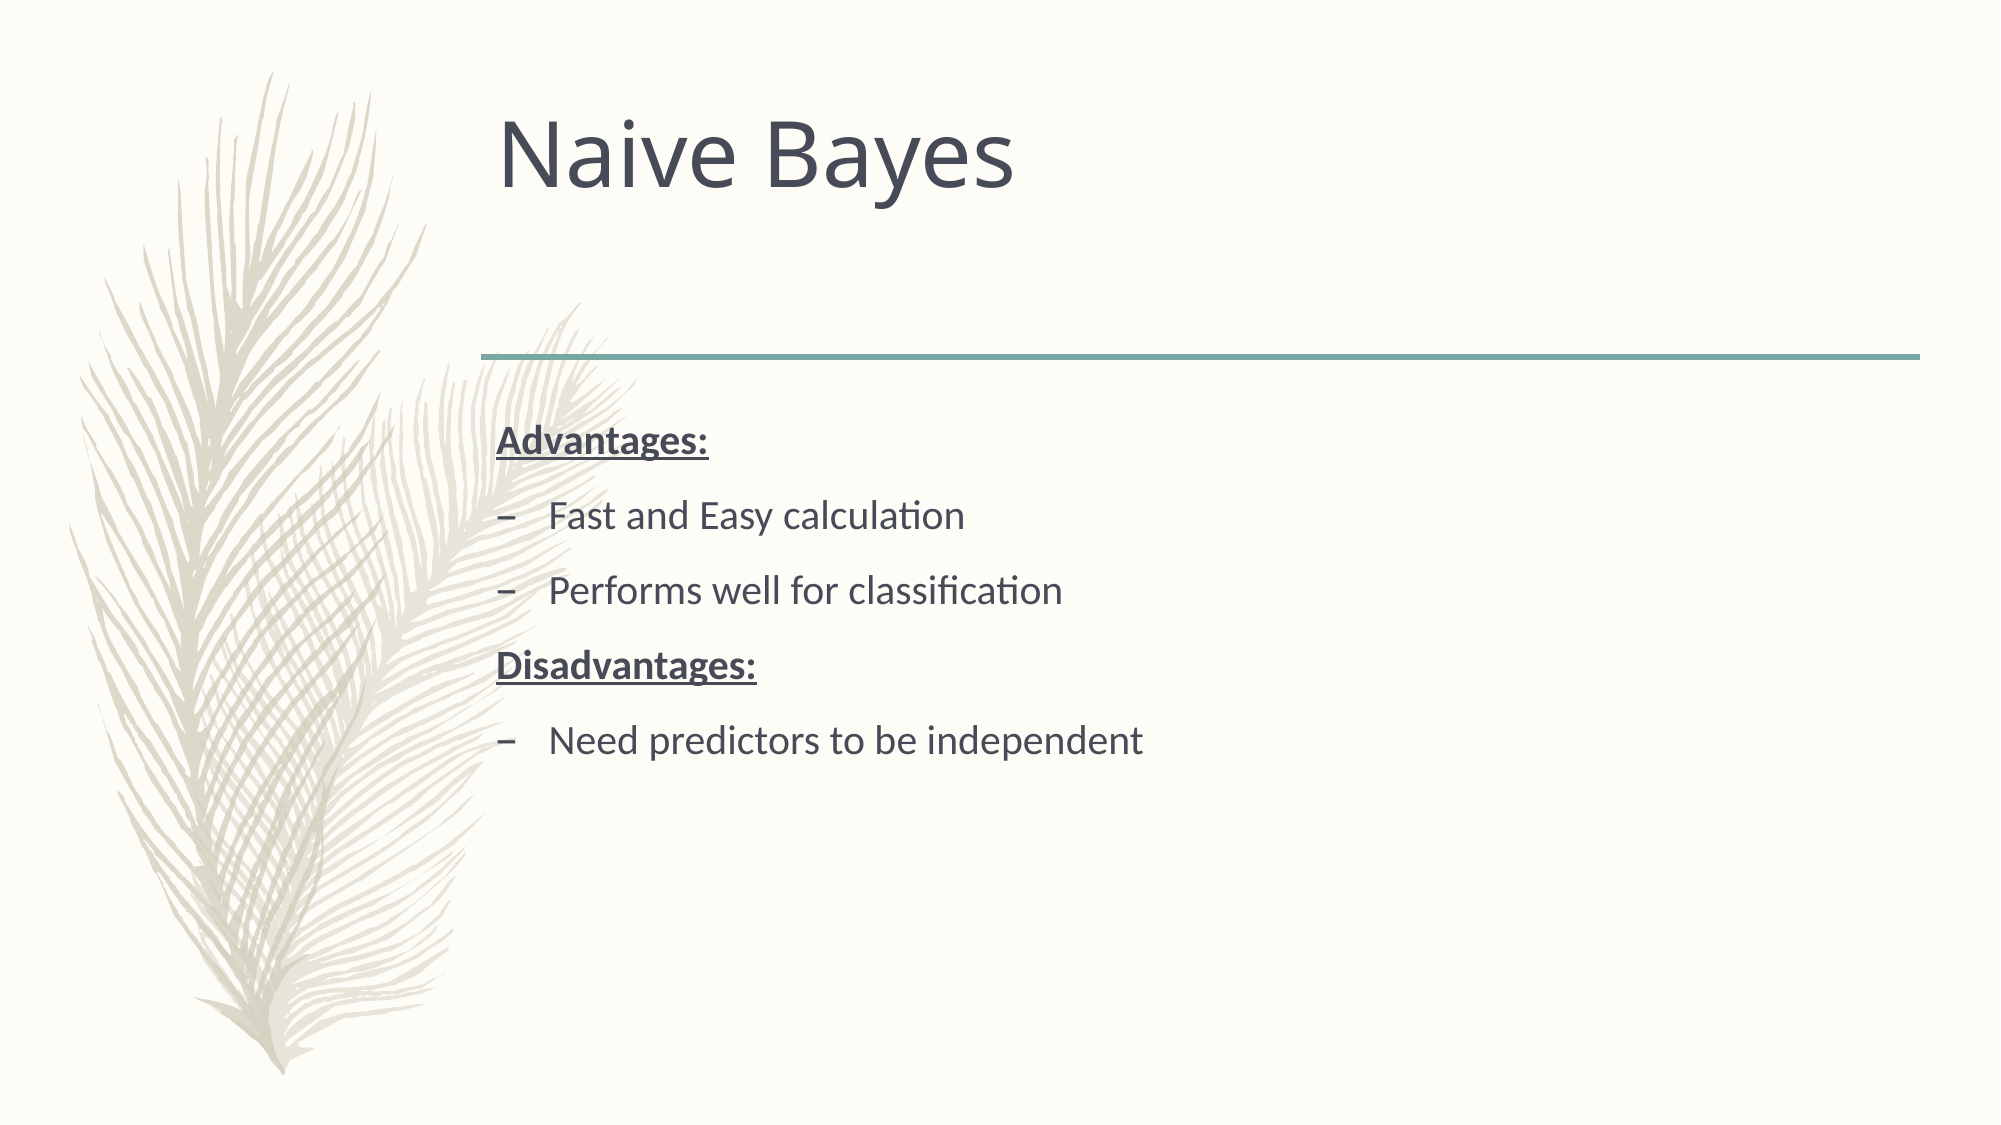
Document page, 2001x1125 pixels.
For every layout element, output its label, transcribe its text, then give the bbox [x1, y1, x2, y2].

list Advantages: Fast and Easy calculation Performs well for classification Disadvantages: Need predictors to be independent [481, 399, 1920, 999]
title Naive Bayes [481, 93, 1920, 350]
